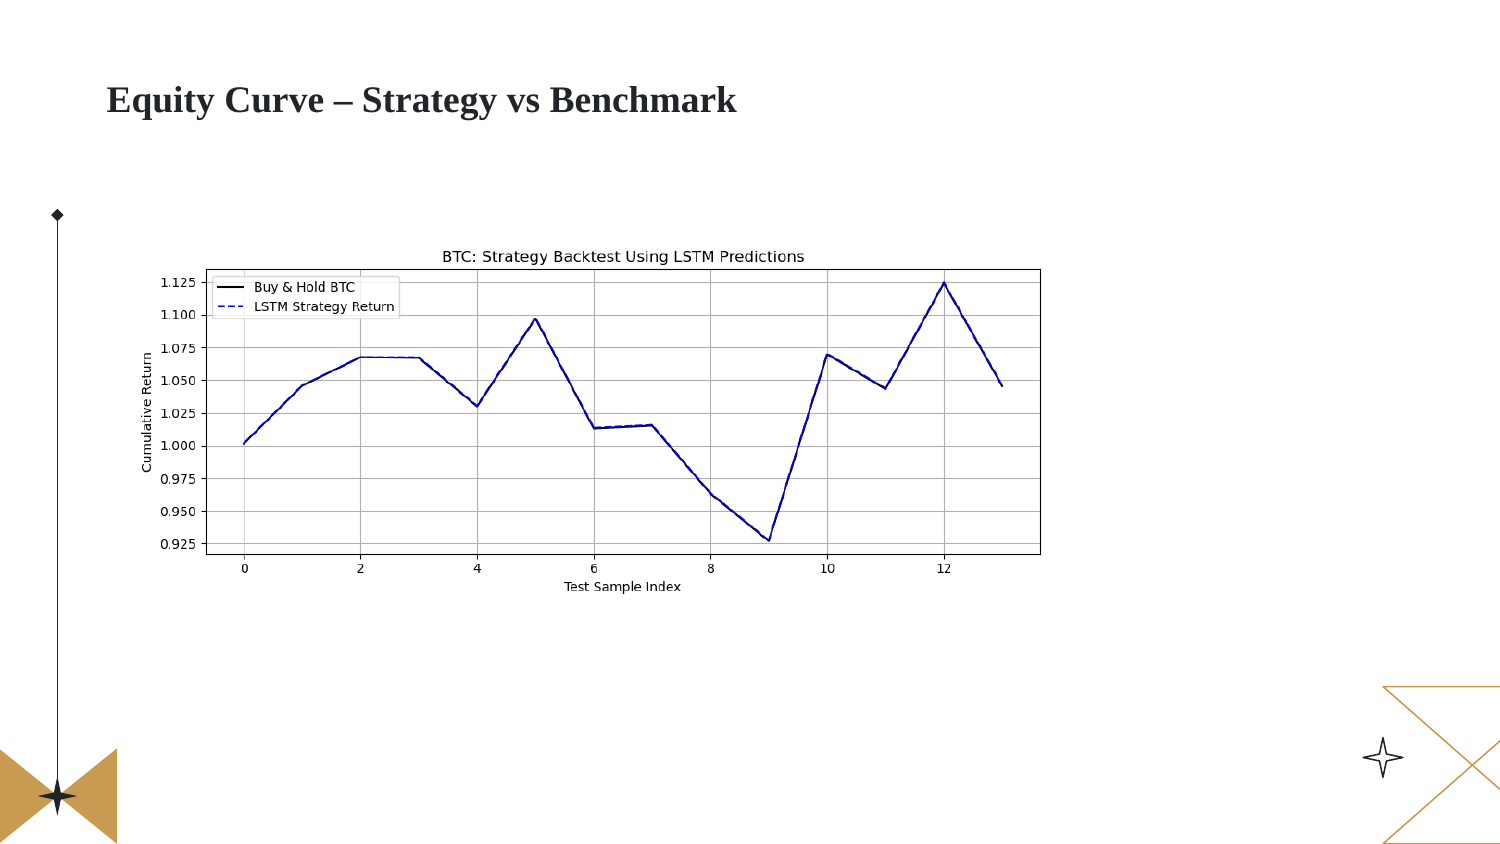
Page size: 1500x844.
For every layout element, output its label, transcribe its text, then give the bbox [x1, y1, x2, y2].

text_box [109, 159, 1302, 627]
picture [132, 241, 1048, 603]
text_box Equity Curve – Strategy vs Benchmark [91, 59, 954, 157]
